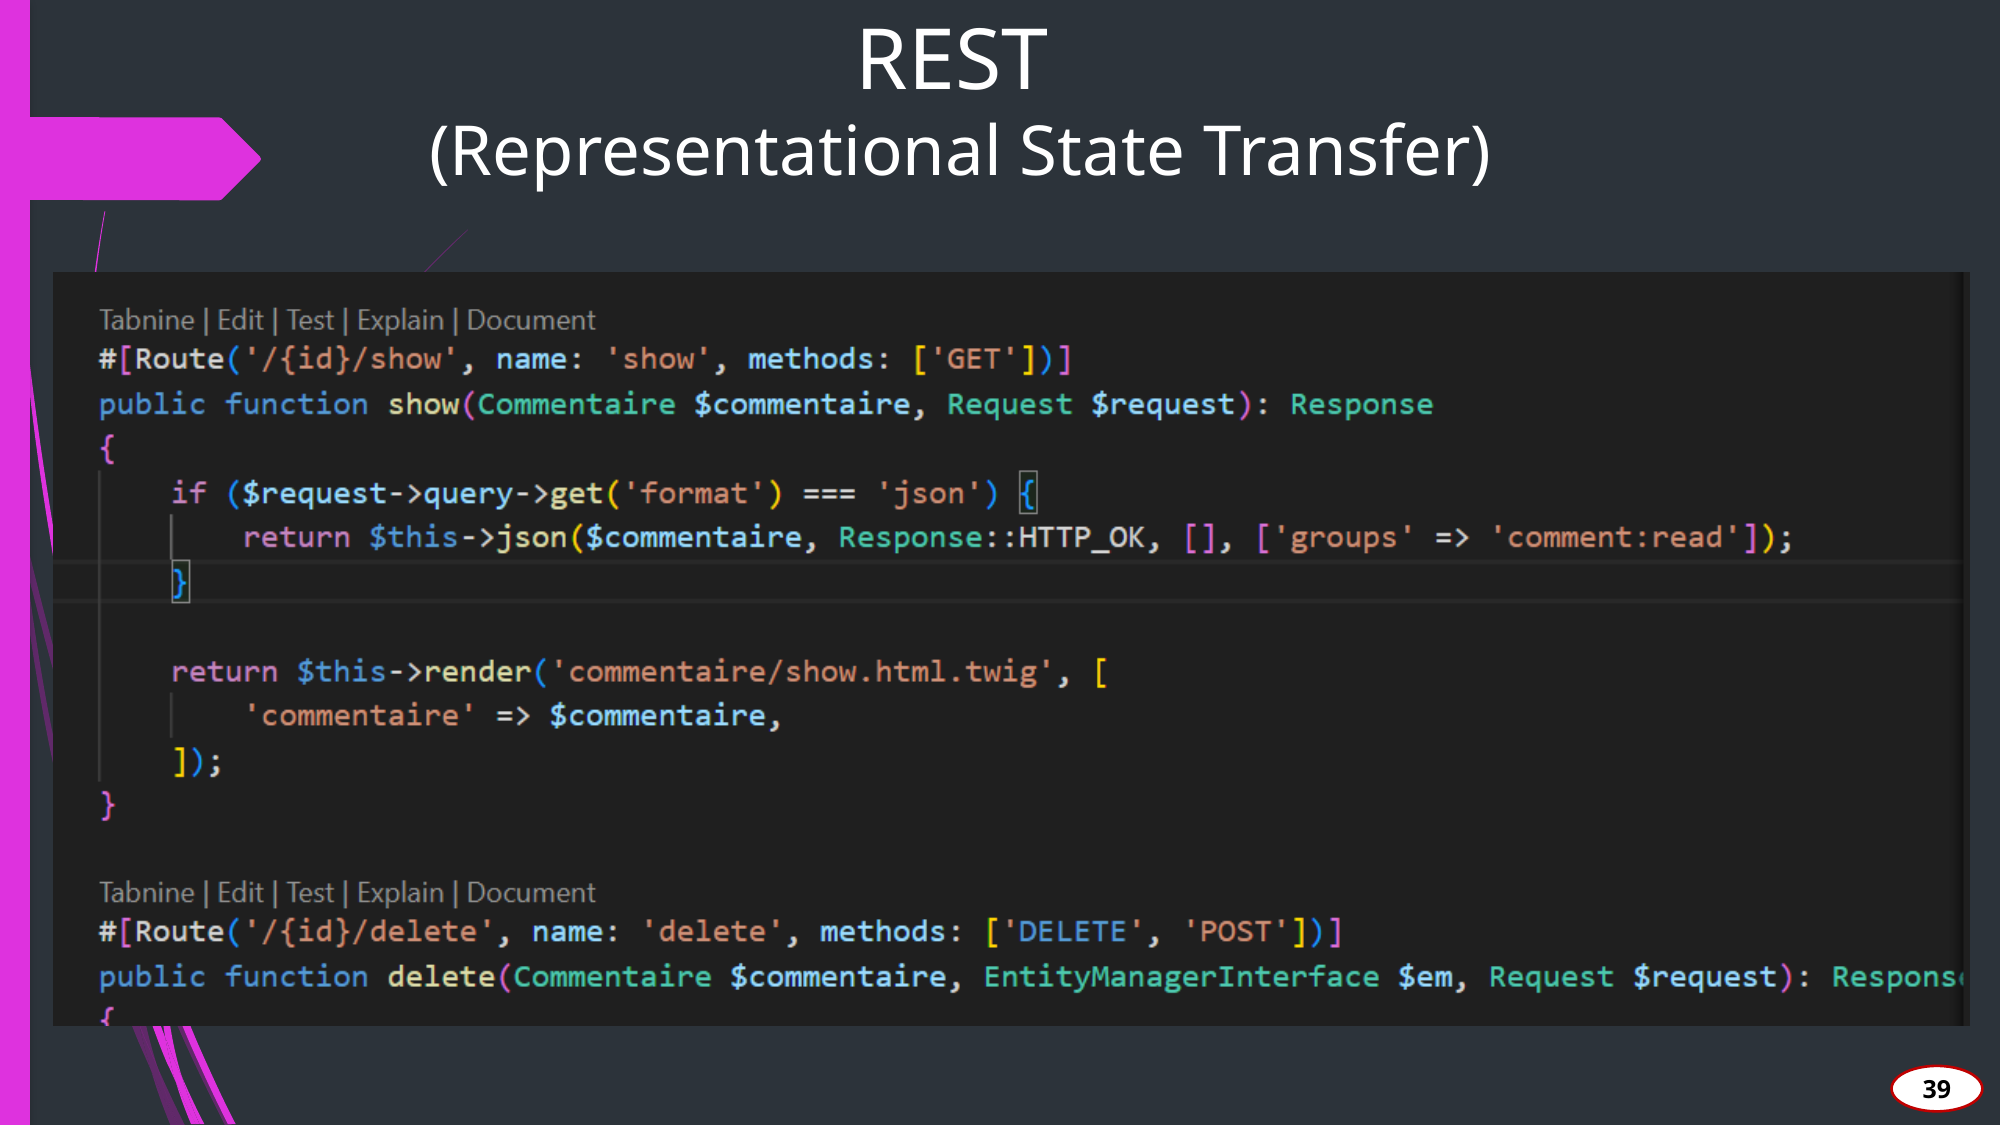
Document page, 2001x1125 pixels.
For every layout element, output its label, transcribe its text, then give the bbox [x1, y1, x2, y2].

title REST (Representational State Transfer) [413, 0, 1509, 208]
text_box 39 [1890, 1064, 1984, 1113]
picture [53, 272, 1970, 1026]
